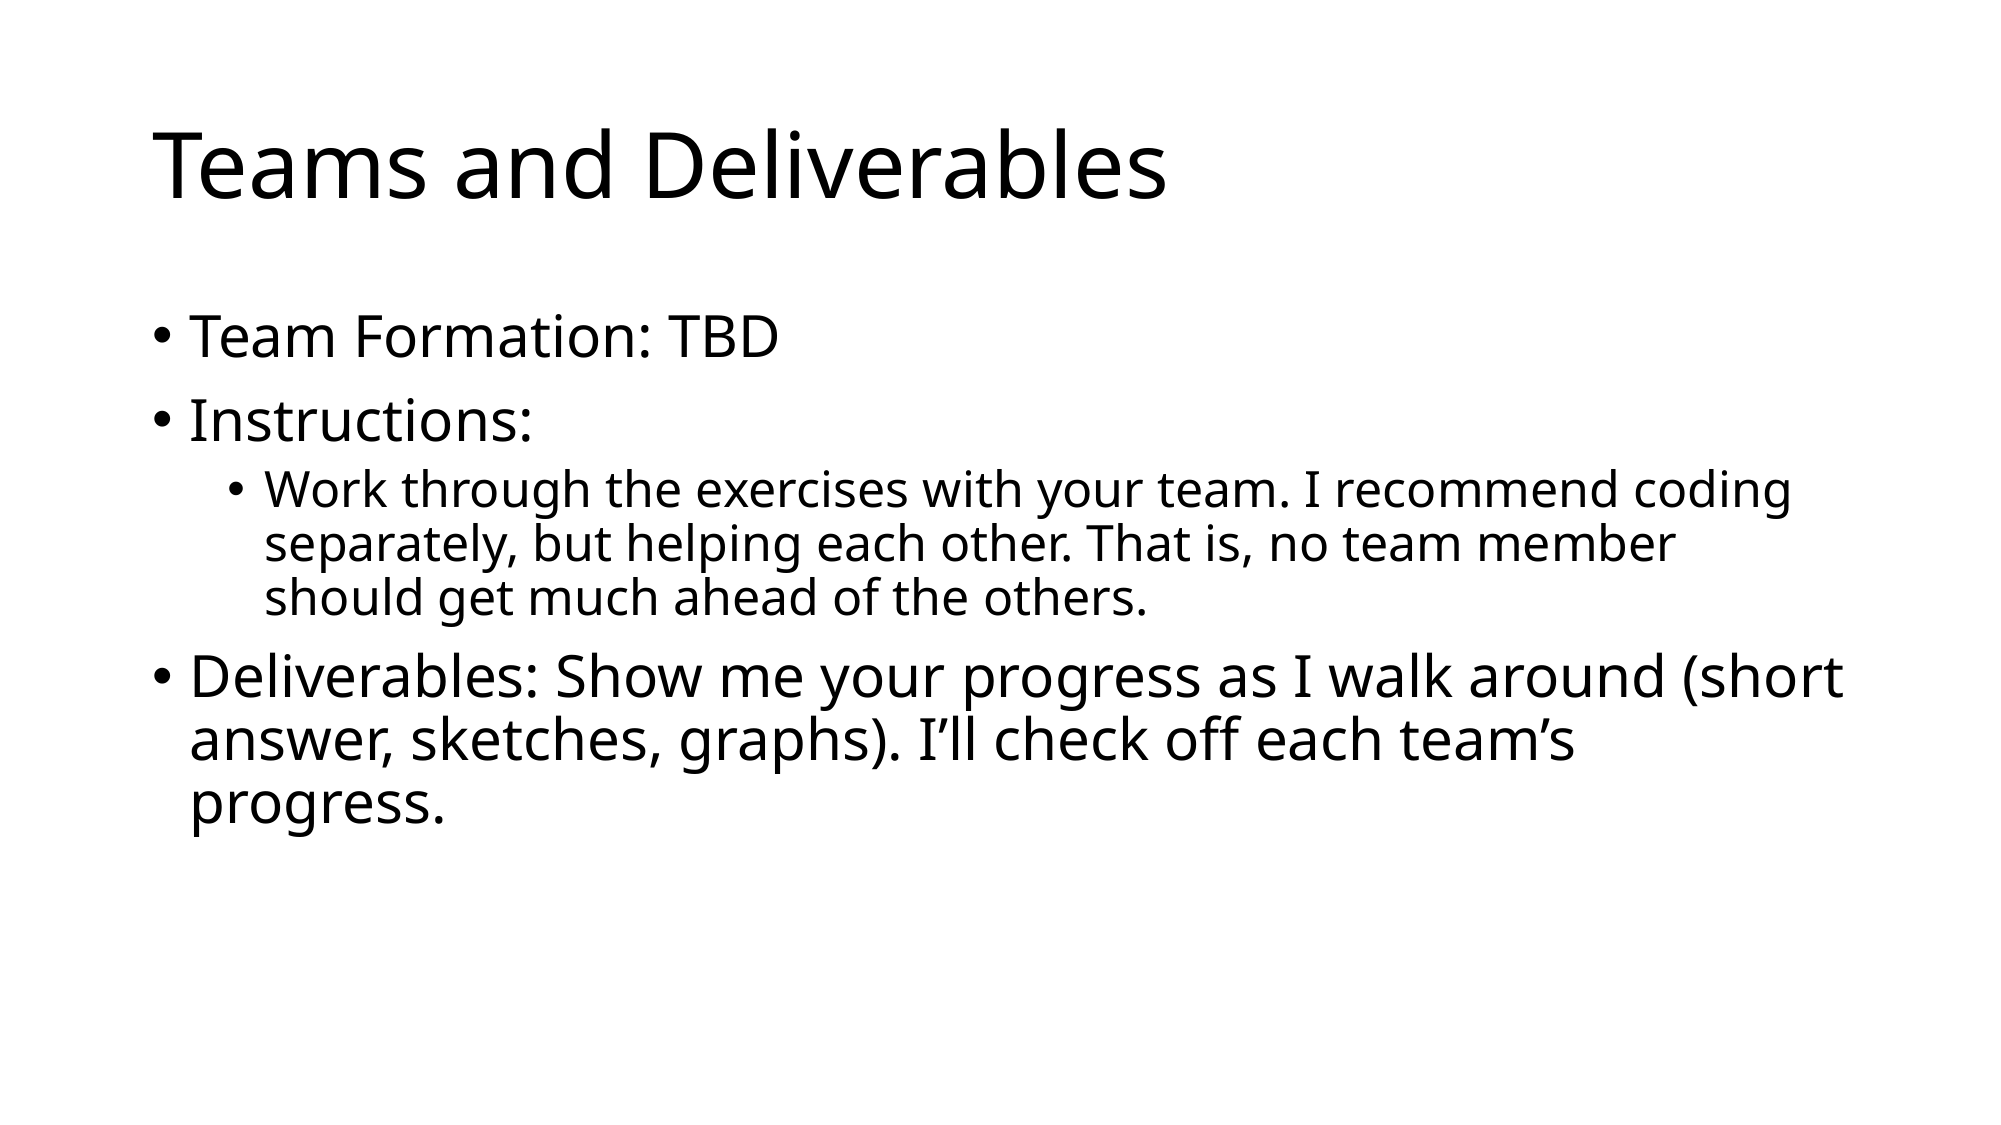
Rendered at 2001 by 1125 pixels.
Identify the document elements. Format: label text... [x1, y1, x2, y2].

list Team Formation: TBD Instructions: Work through the exercises with your team. I recommend coding separately, but helping each other. That is, no team member should get much ahead of the others. Deliverables: Show me your progress as I walk around (short answer, sketches, graphs). I’ll check off each team’s progress. [137, 299, 1863, 1014]
title Teams and Deliverables [137, 59, 1863, 278]
